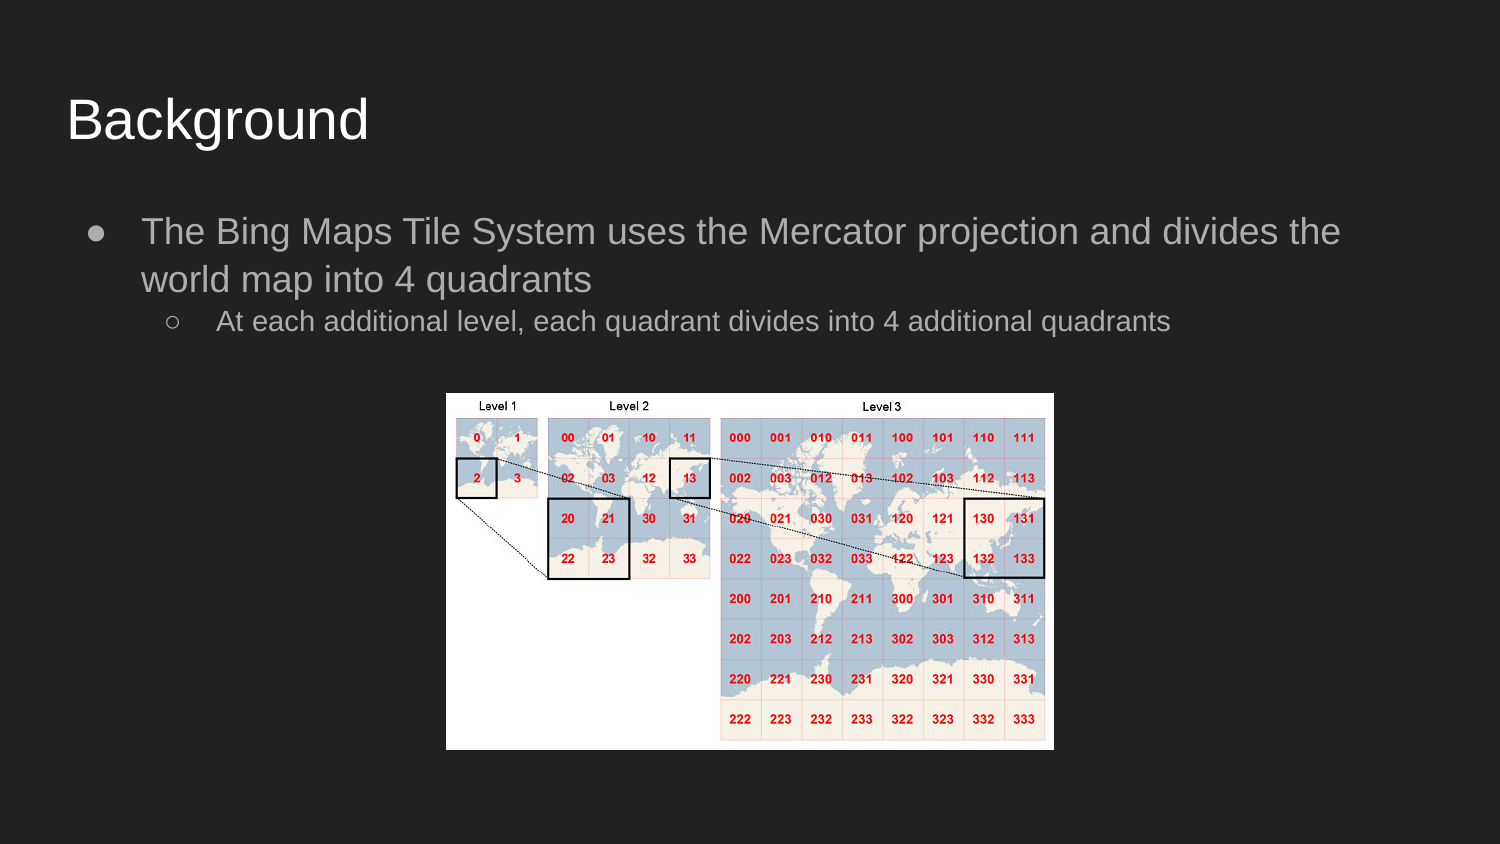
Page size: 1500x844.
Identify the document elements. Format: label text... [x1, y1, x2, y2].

list The Bing Maps Tile System uses the Mercator projection and divides the world map into 4 quadrants At each additional level, each quadrant divides into 4 additional quadrants [51, 189, 1449, 750]
title Background [51, 72, 1449, 167]
picture [445, 393, 1054, 750]
